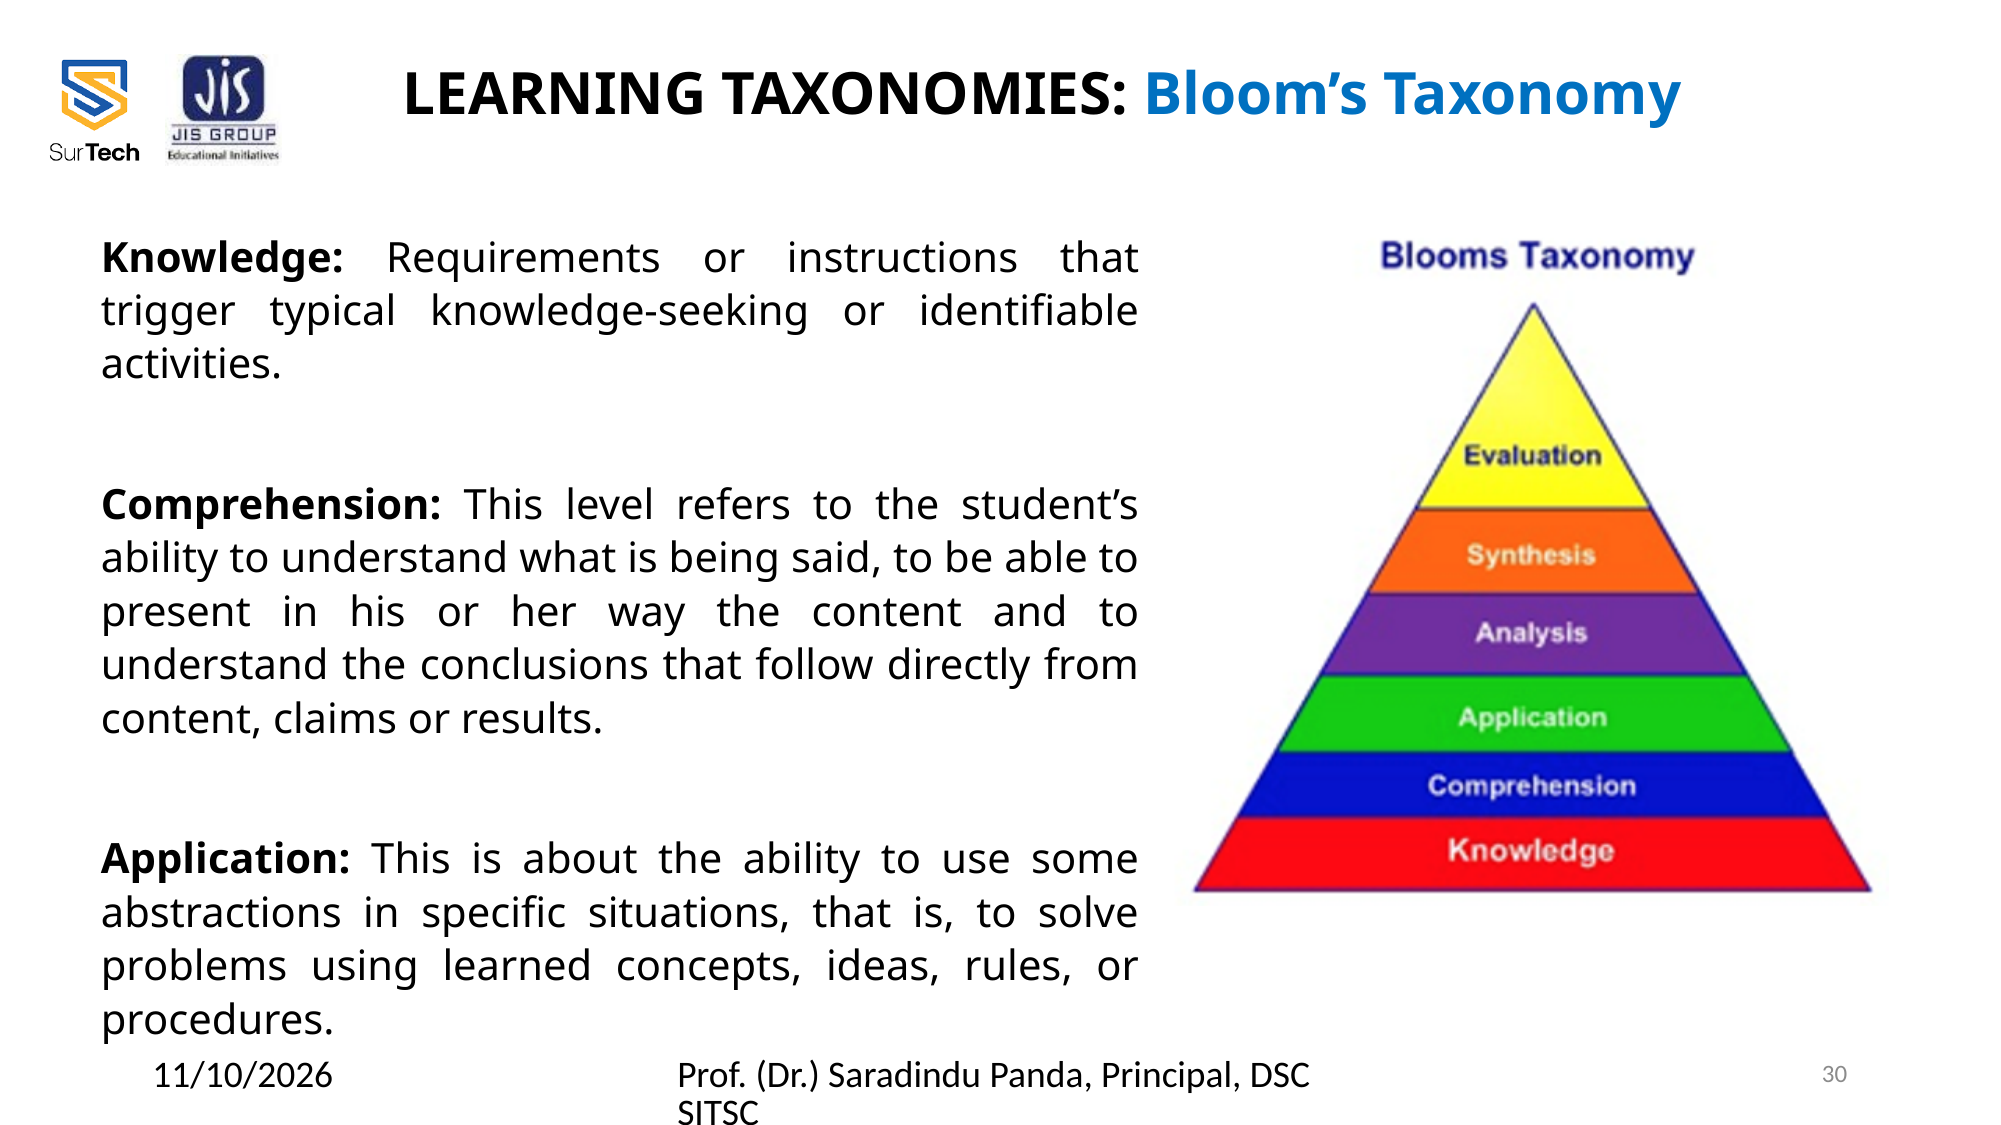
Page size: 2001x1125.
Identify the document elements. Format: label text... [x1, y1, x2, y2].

picture [1167, 219, 1889, 906]
slide_number 30 [1412, 1042, 1863, 1103]
text_box Knowledge: Requirements or instructions that trigger typical knowledge-seeking or identifiable activities. Comprehension: This level refers to the student’s ability to understand what is being said, to be able to present in his or her way the content and to understand the conclusions that follow directly from content, claims or results. Application: This is about the ability to use some abstractions in specific situations, that is, to solve problems using learned concepts, ideas, rules, or procedures. [86, 219, 1155, 1050]
picture [23, 39, 282, 181]
title LEARNING TAXONOMIES: Bloom’s Taxonomy [387, 50, 1893, 134]
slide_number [137, 1042, 588, 1103]
footer Prof. (Dr.) Saradindu Panda, Principal, DSCSITSC [662, 1042, 1338, 1103]
